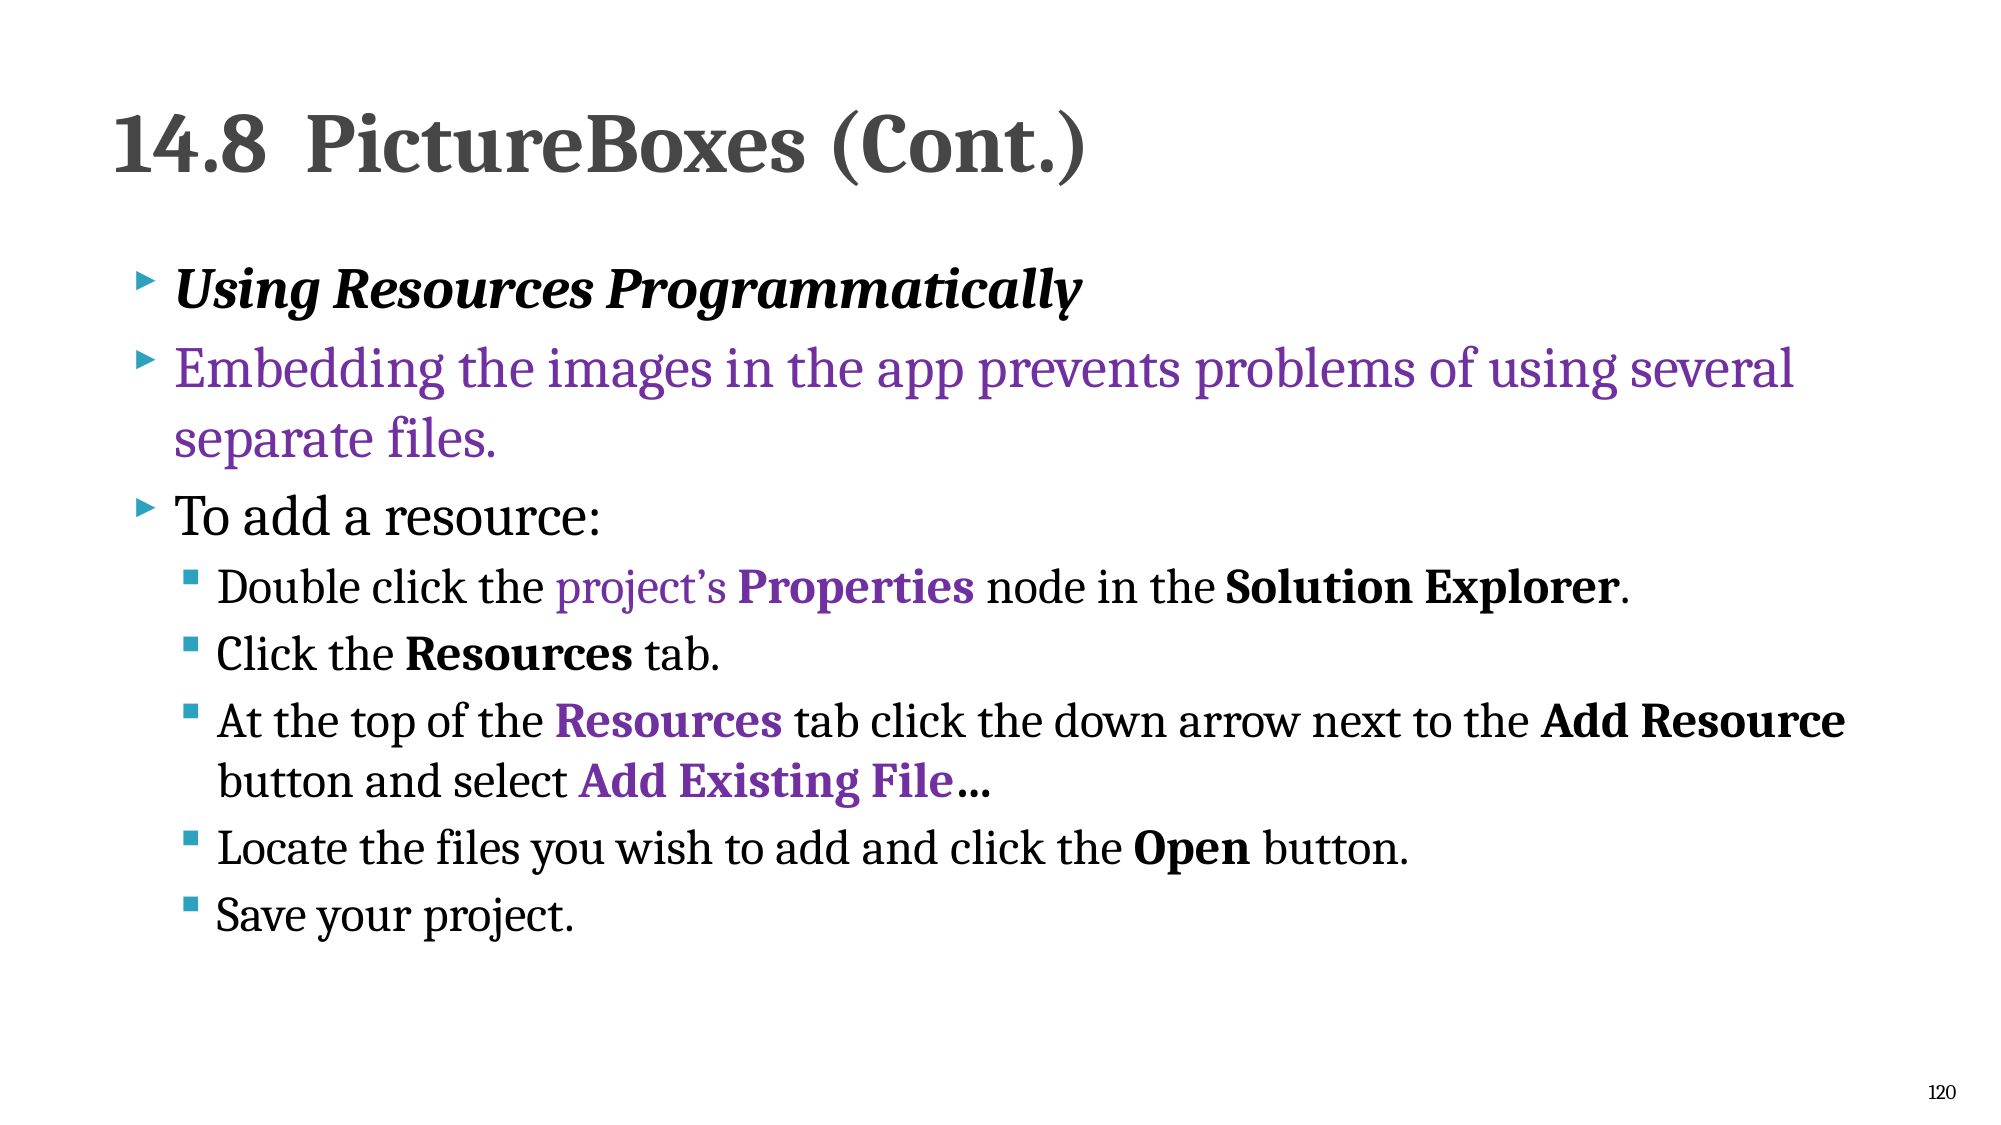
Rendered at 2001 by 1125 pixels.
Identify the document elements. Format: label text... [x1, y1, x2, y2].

slide_number 120 [1891, 1051, 1972, 1112]
list Using Resources Programmatically Embedding the images in the app prevents problems of using several separate files. To add a resource: Double click the project’s Properties node in the Solution Explorer. Click the Resources tab. At the top of the Resources tab click the down arrow next to the Add Resource button and select Add Existing File… Locate the files you wish to add and click the Open button. Save your project. [99, 242, 1900, 986]
title 14.8 PictureBoxes (Cont.) [99, 45, 1900, 233]
